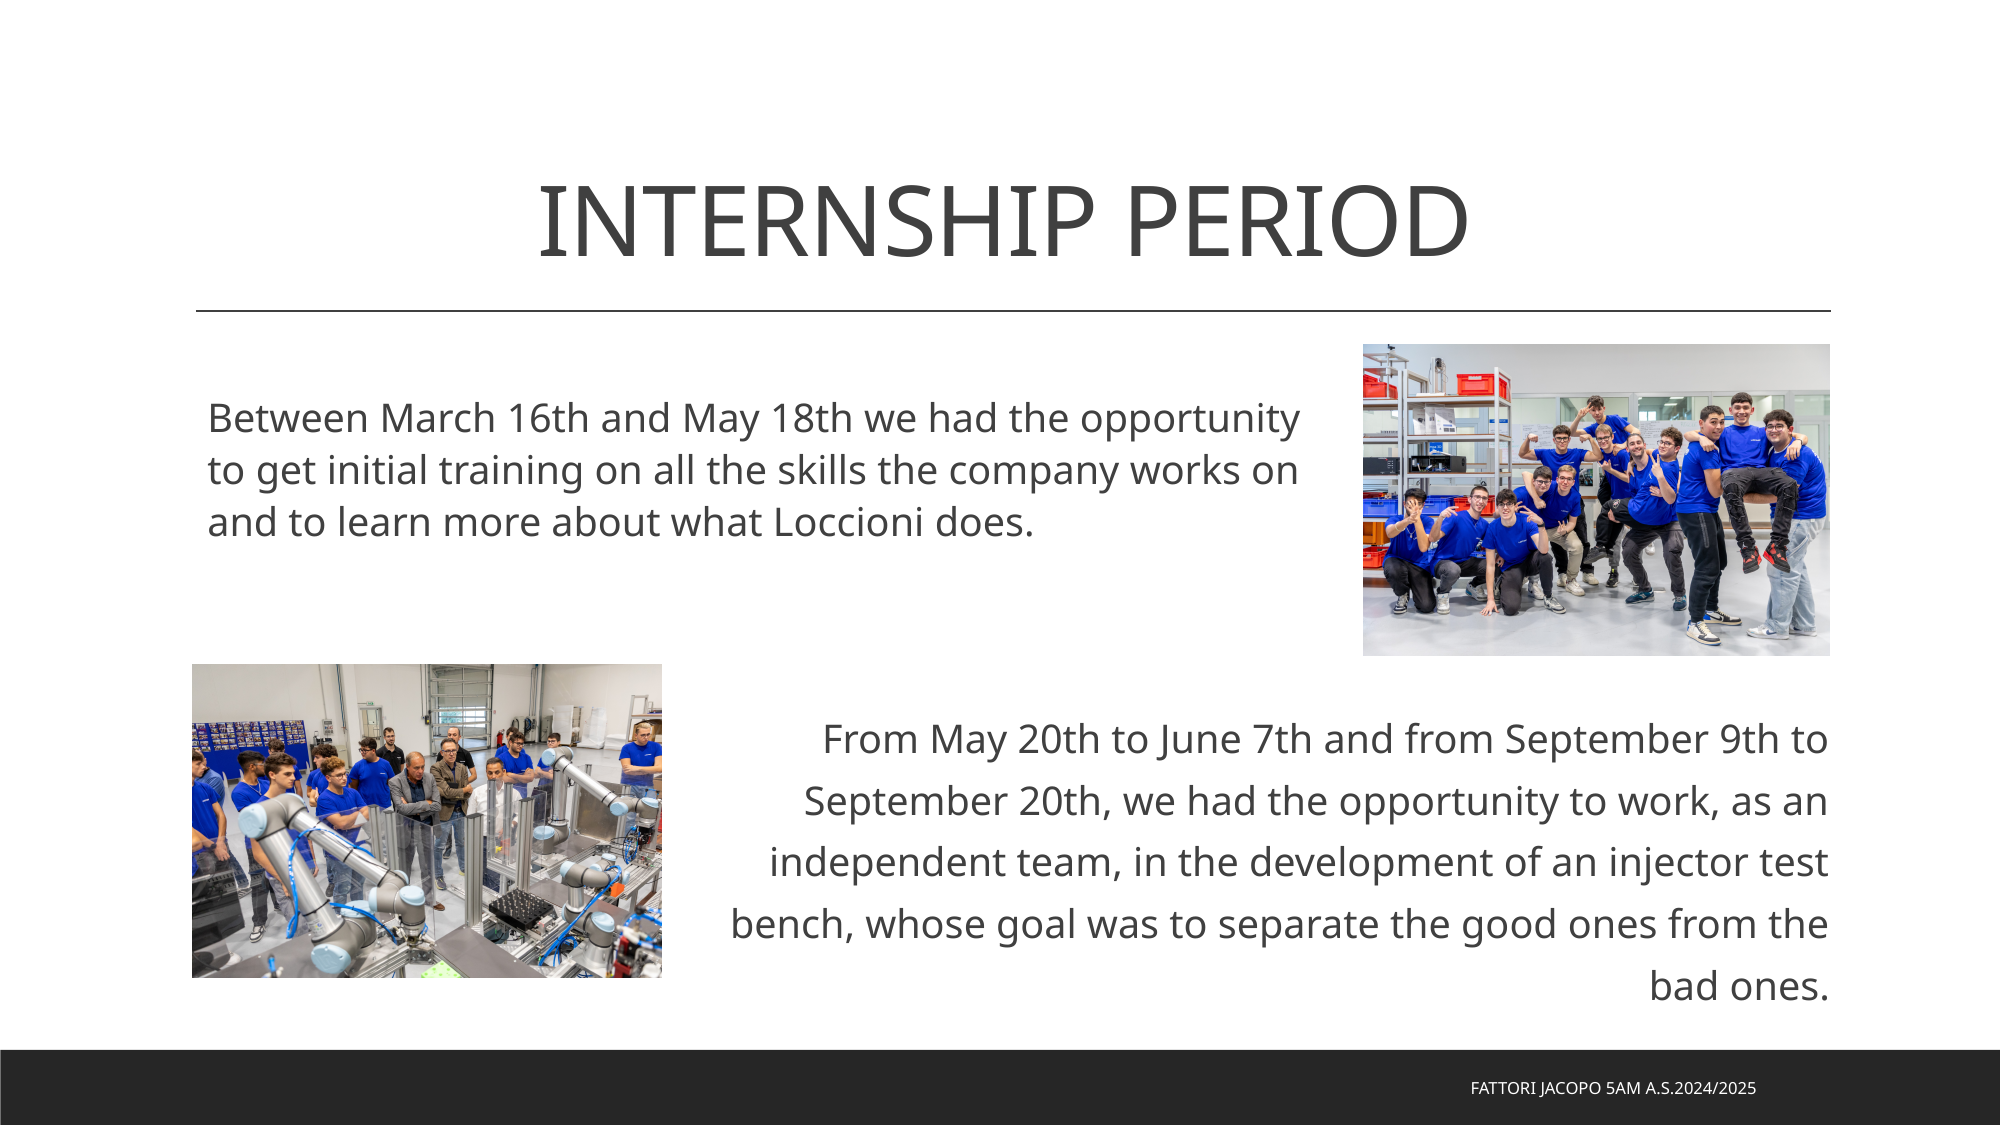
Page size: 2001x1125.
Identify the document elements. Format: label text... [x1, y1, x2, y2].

text_box From May 20th to June 7th and from September 9th to September 20th, we had the opportunity to work, as an independent team, in the development of an injector test bench, whose goal was to separate the good ones from the bad ones. [671, 692, 1830, 875]
picture [1362, 344, 1831, 657]
title INTERNSHIP PERIOD [180, 47, 1830, 285]
slide_number FATTORI JACOPO 5AM A.S.2024/2025 [1348, 1057, 1773, 1118]
picture [191, 664, 663, 979]
list Between March 16th and May 18th we had the opportunity to get initial training on all the skills the company works on and to learn more about what Loccioni does. [192, 380, 1349, 563]
